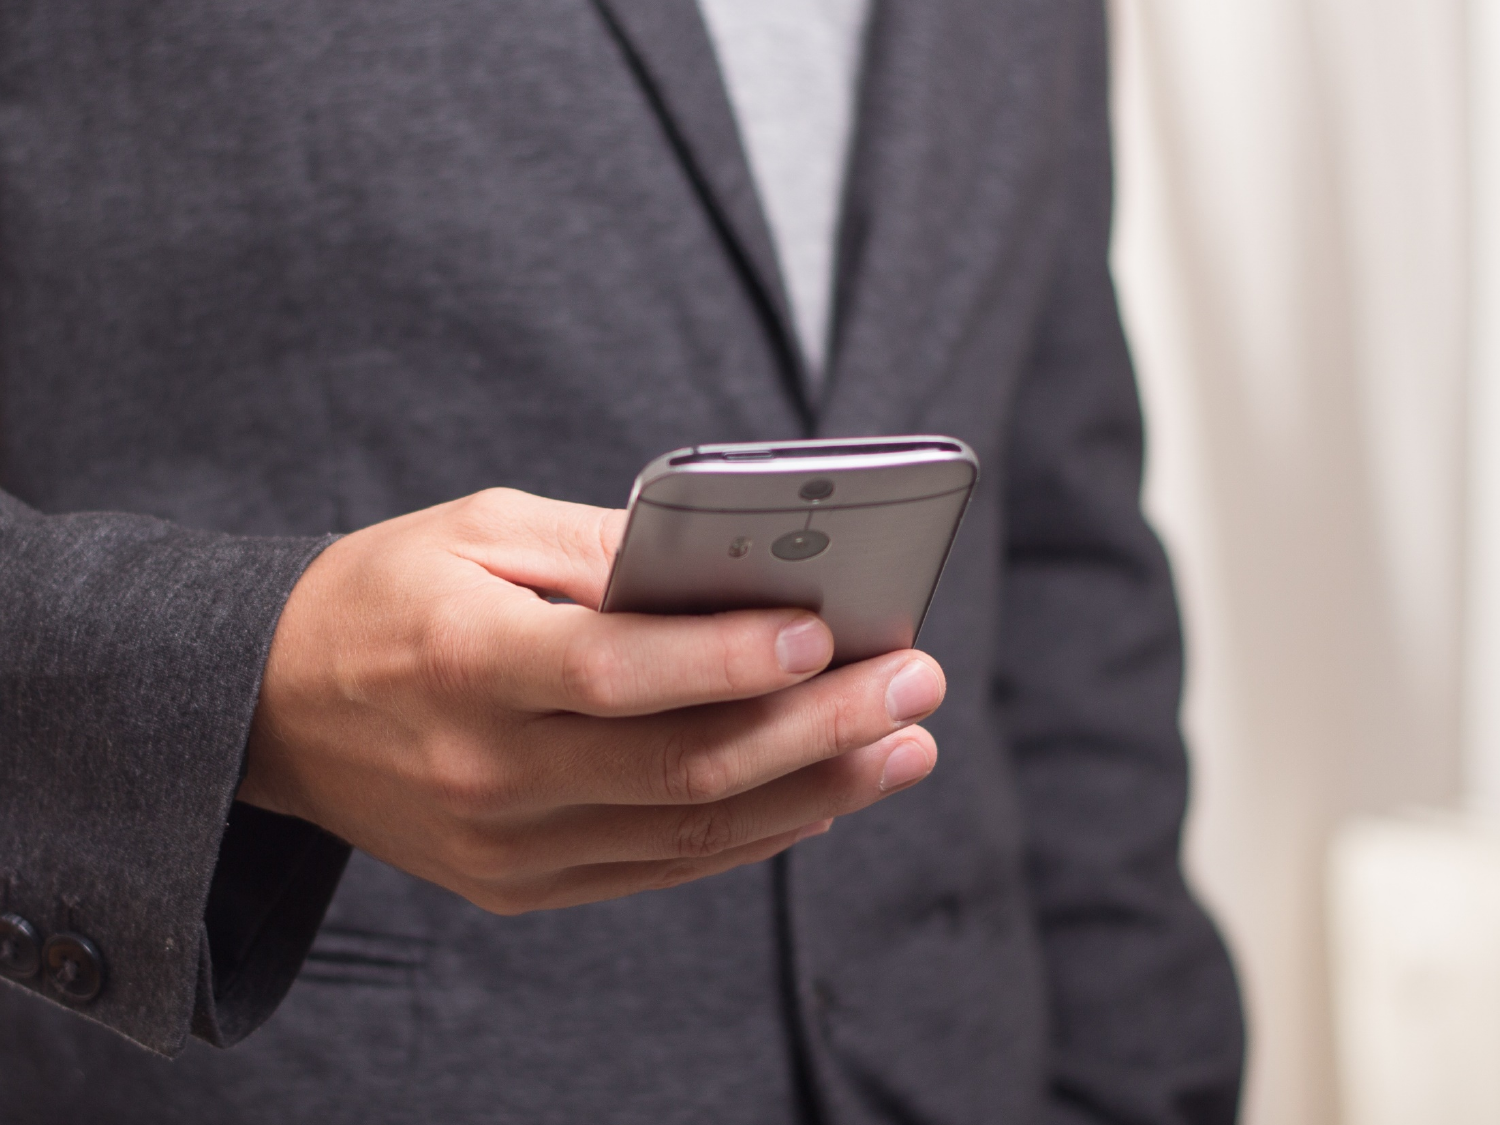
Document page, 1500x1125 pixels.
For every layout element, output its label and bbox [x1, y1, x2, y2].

list [0, 0, 1500, 1125]
